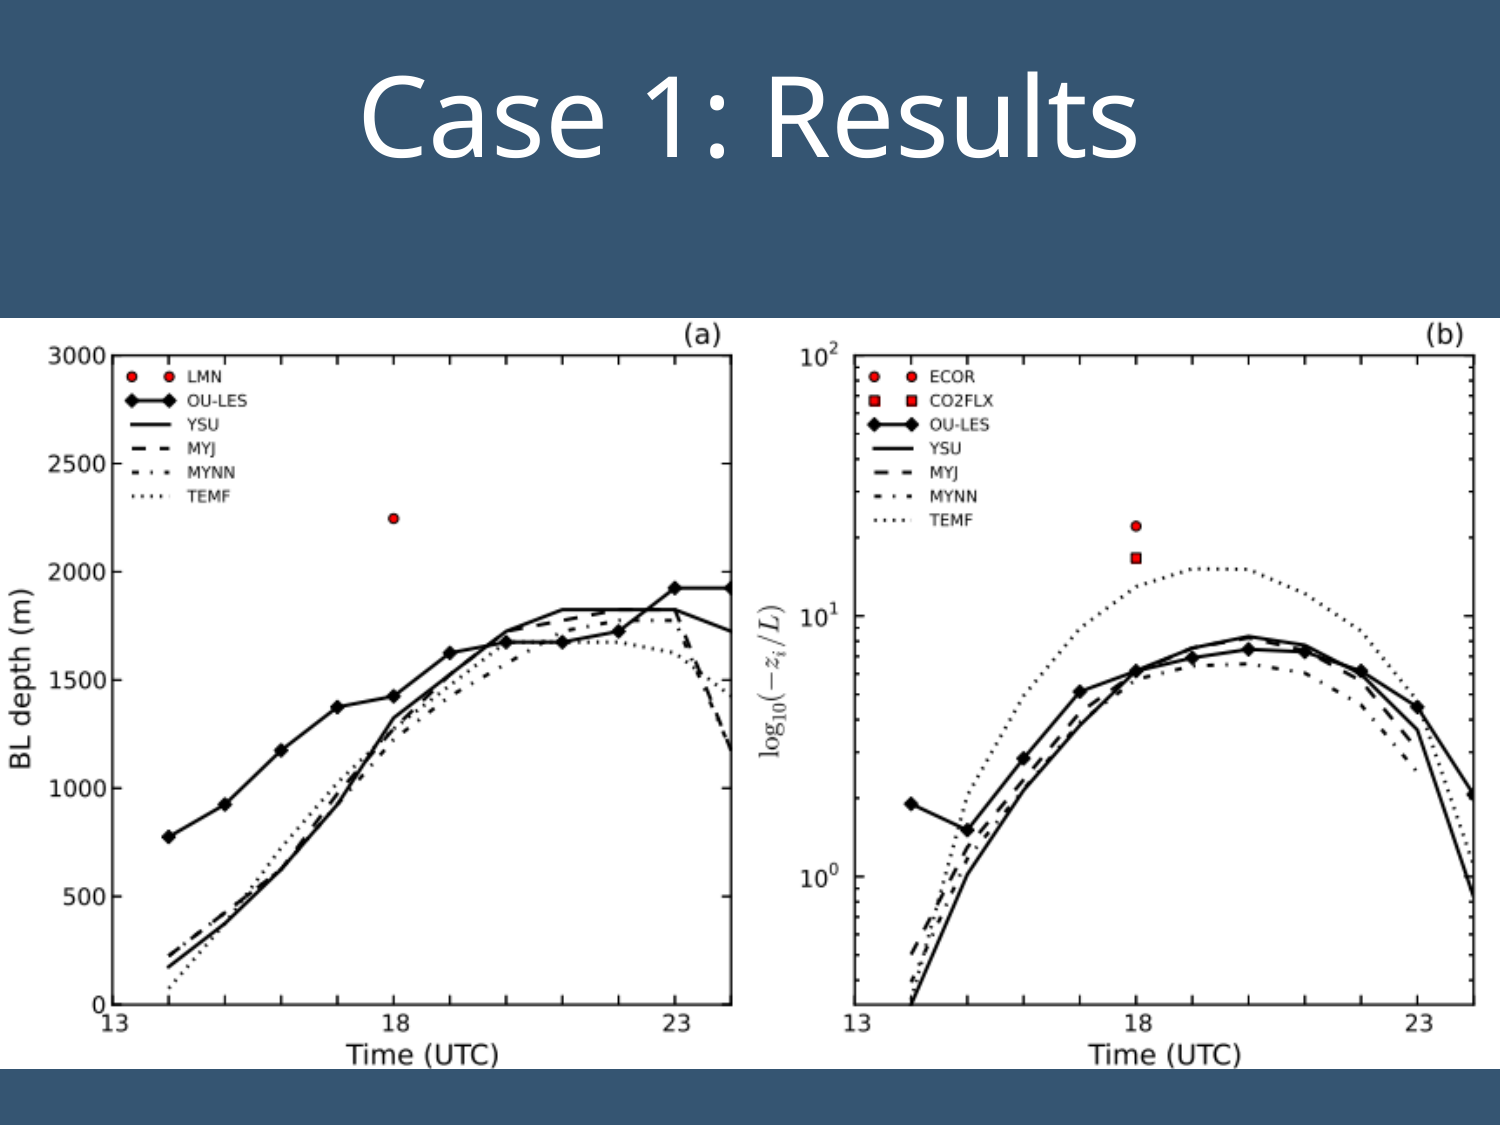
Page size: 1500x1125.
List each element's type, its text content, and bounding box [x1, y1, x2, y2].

title Case 1: Results [0, 0, 1500, 225]
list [0, 262, 1500, 1125]
